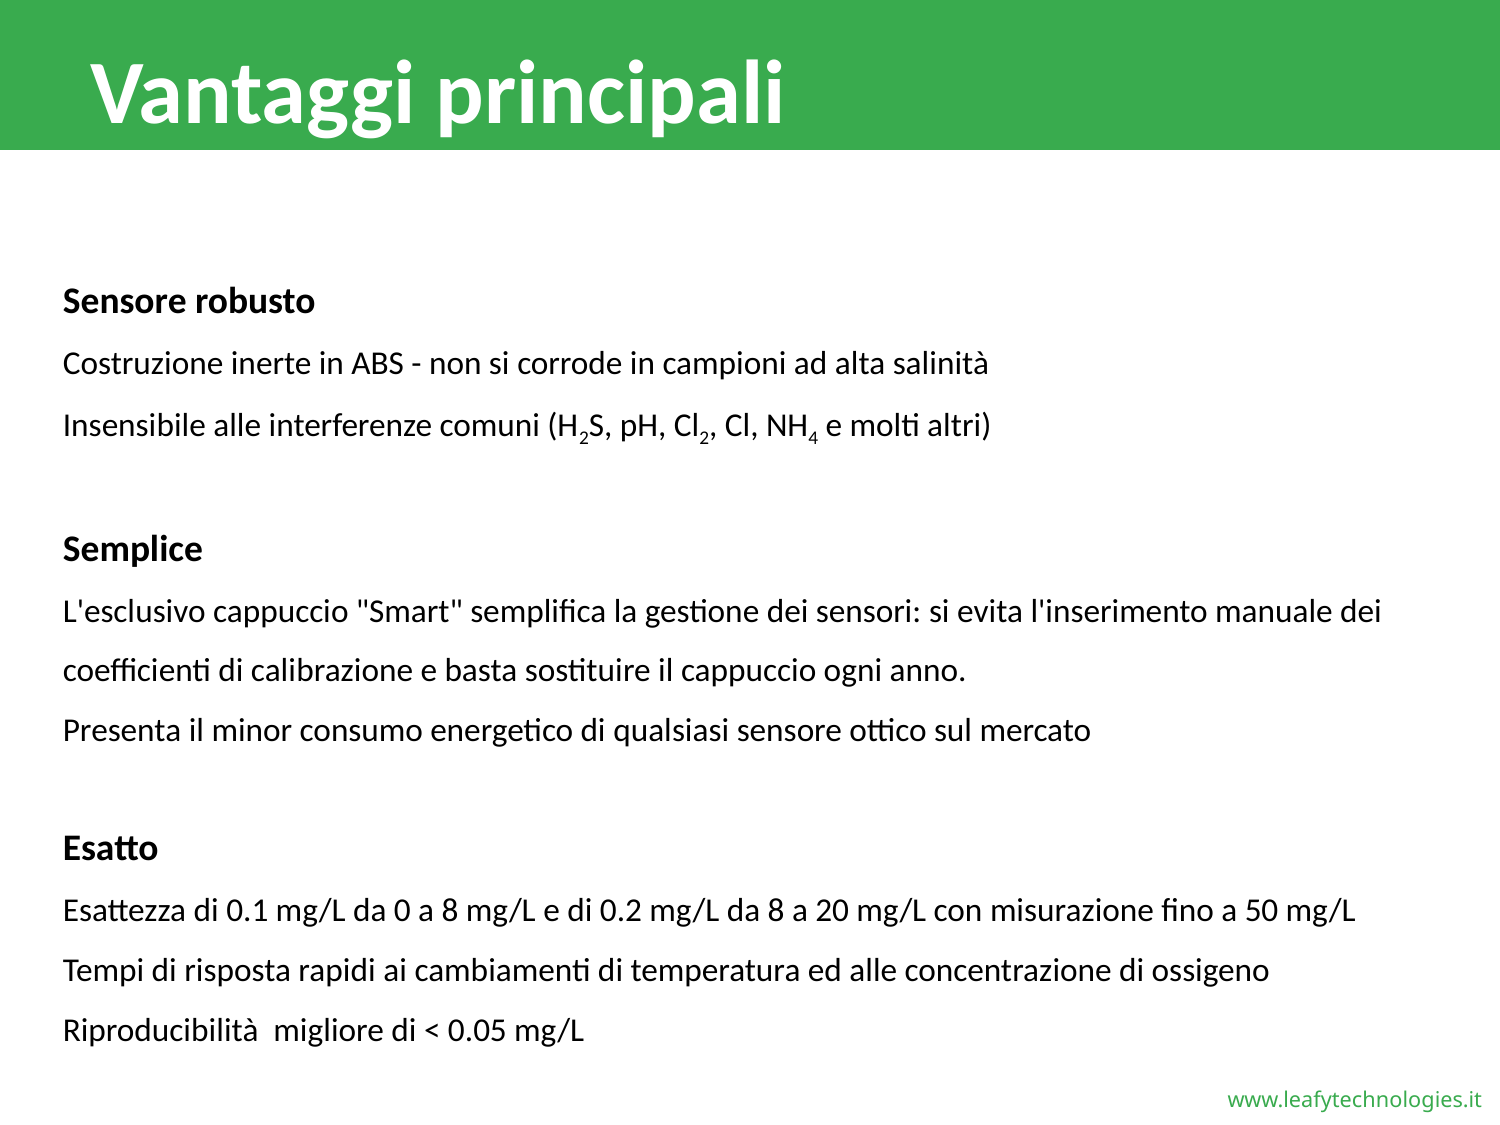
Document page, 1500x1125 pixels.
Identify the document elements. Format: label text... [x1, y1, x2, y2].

text_box Sensore robusto Costruzione inerte in ABS - non si corrode in campioni ad alta salinità Insensibile alle interferenze comuni (H2S, pH, Cl2, Cl, NH4 e molti altri) Semplice L'esclusivo cappuccio "Smart" semplifica la gestione dei sensori: si evita l'inserimento manuale dei coefficienti di calibrazione e basta sostituire il cappuccio ogni anno. Presenta il minor consumo energetico di qualsiasi sensore ottico sul mercato Esatto Esattezza di 0.1 mg/L da 0 a 8 mg/L e di 0.2 mg/L da 8 a 20 mg/L con misurazione fino a 50 mg/L Tempi di risposta rapidi ai cambiamenti di temperatura ed alle concentrazione di ossigeno Riproducibilità migliore di < 0.05 mg/L [48, 246, 1436, 1056]
title Vantaggi principali [75, 24, 1463, 150]
